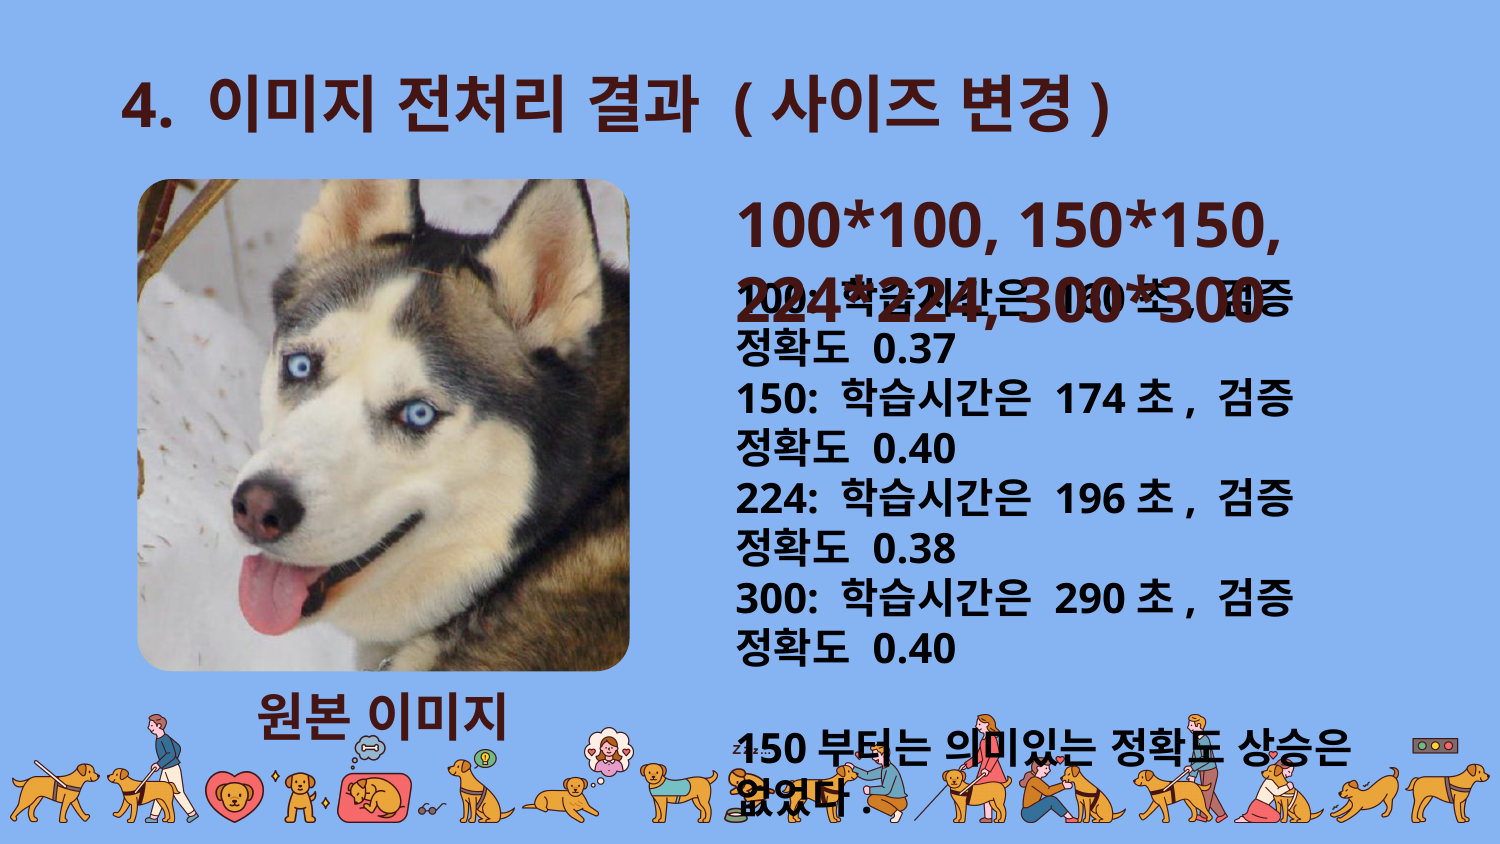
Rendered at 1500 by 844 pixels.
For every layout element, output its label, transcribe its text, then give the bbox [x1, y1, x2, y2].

picture [137, 178, 630, 672]
picture [1389, 767, 1399, 823]
text_box 100*100, 150*150, 224*224, 300*300 [724, 179, 1422, 341]
text_box 원본 이미지 [137, 679, 630, 753]
picture [640, 763, 718, 823]
picture [1405, 738, 1490, 823]
text_box 100: 학습시간은 160초, 검증 정확도 0.37 150: 학습시간은 174초, 검증 정확도 0.40 224: 학습시간은 196초, 검증 정확도 0.38 300: 학습시간은 290초, 검증 정확도 0.40 150부터는 의미있는 정확도 상승은 없었다. [724, 341, 1389, 844]
picture [205, 771, 264, 823]
picture [107, 714, 199, 823]
picture [337, 753, 412, 823]
picture [418, 753, 515, 823]
picture [522, 727, 634, 823]
picture [271, 770, 330, 823]
text_box 4. 이미지 전처리 결과 (사이즈 변경) [110, 55, 1332, 149]
picture [10, 760, 100, 823]
